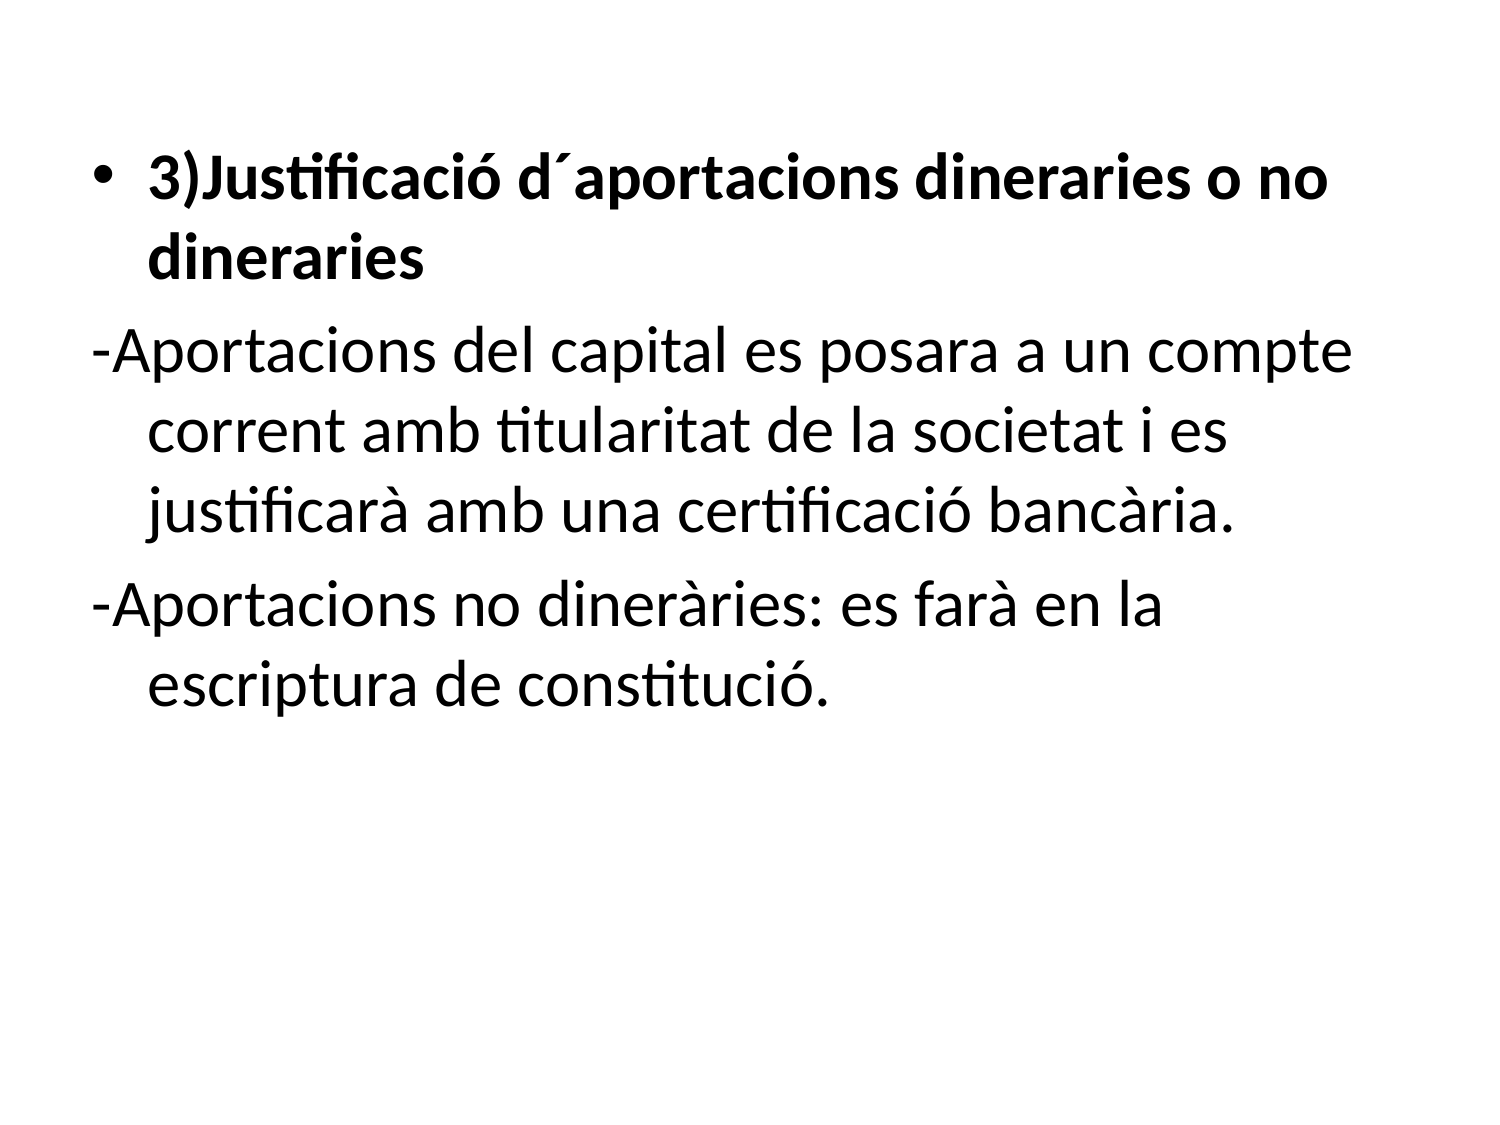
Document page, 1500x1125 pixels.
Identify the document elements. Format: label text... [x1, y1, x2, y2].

list 3)Justificació d´aportacions dineraries o no dineraries -Aportacions del capital es posara a un compte corrent amb titularitat de la societat i es justificarà amb una certificació bancària. -Aportacions no dineràries: es farà en la escriptura de constitució. [76, 125, 1427, 868]
